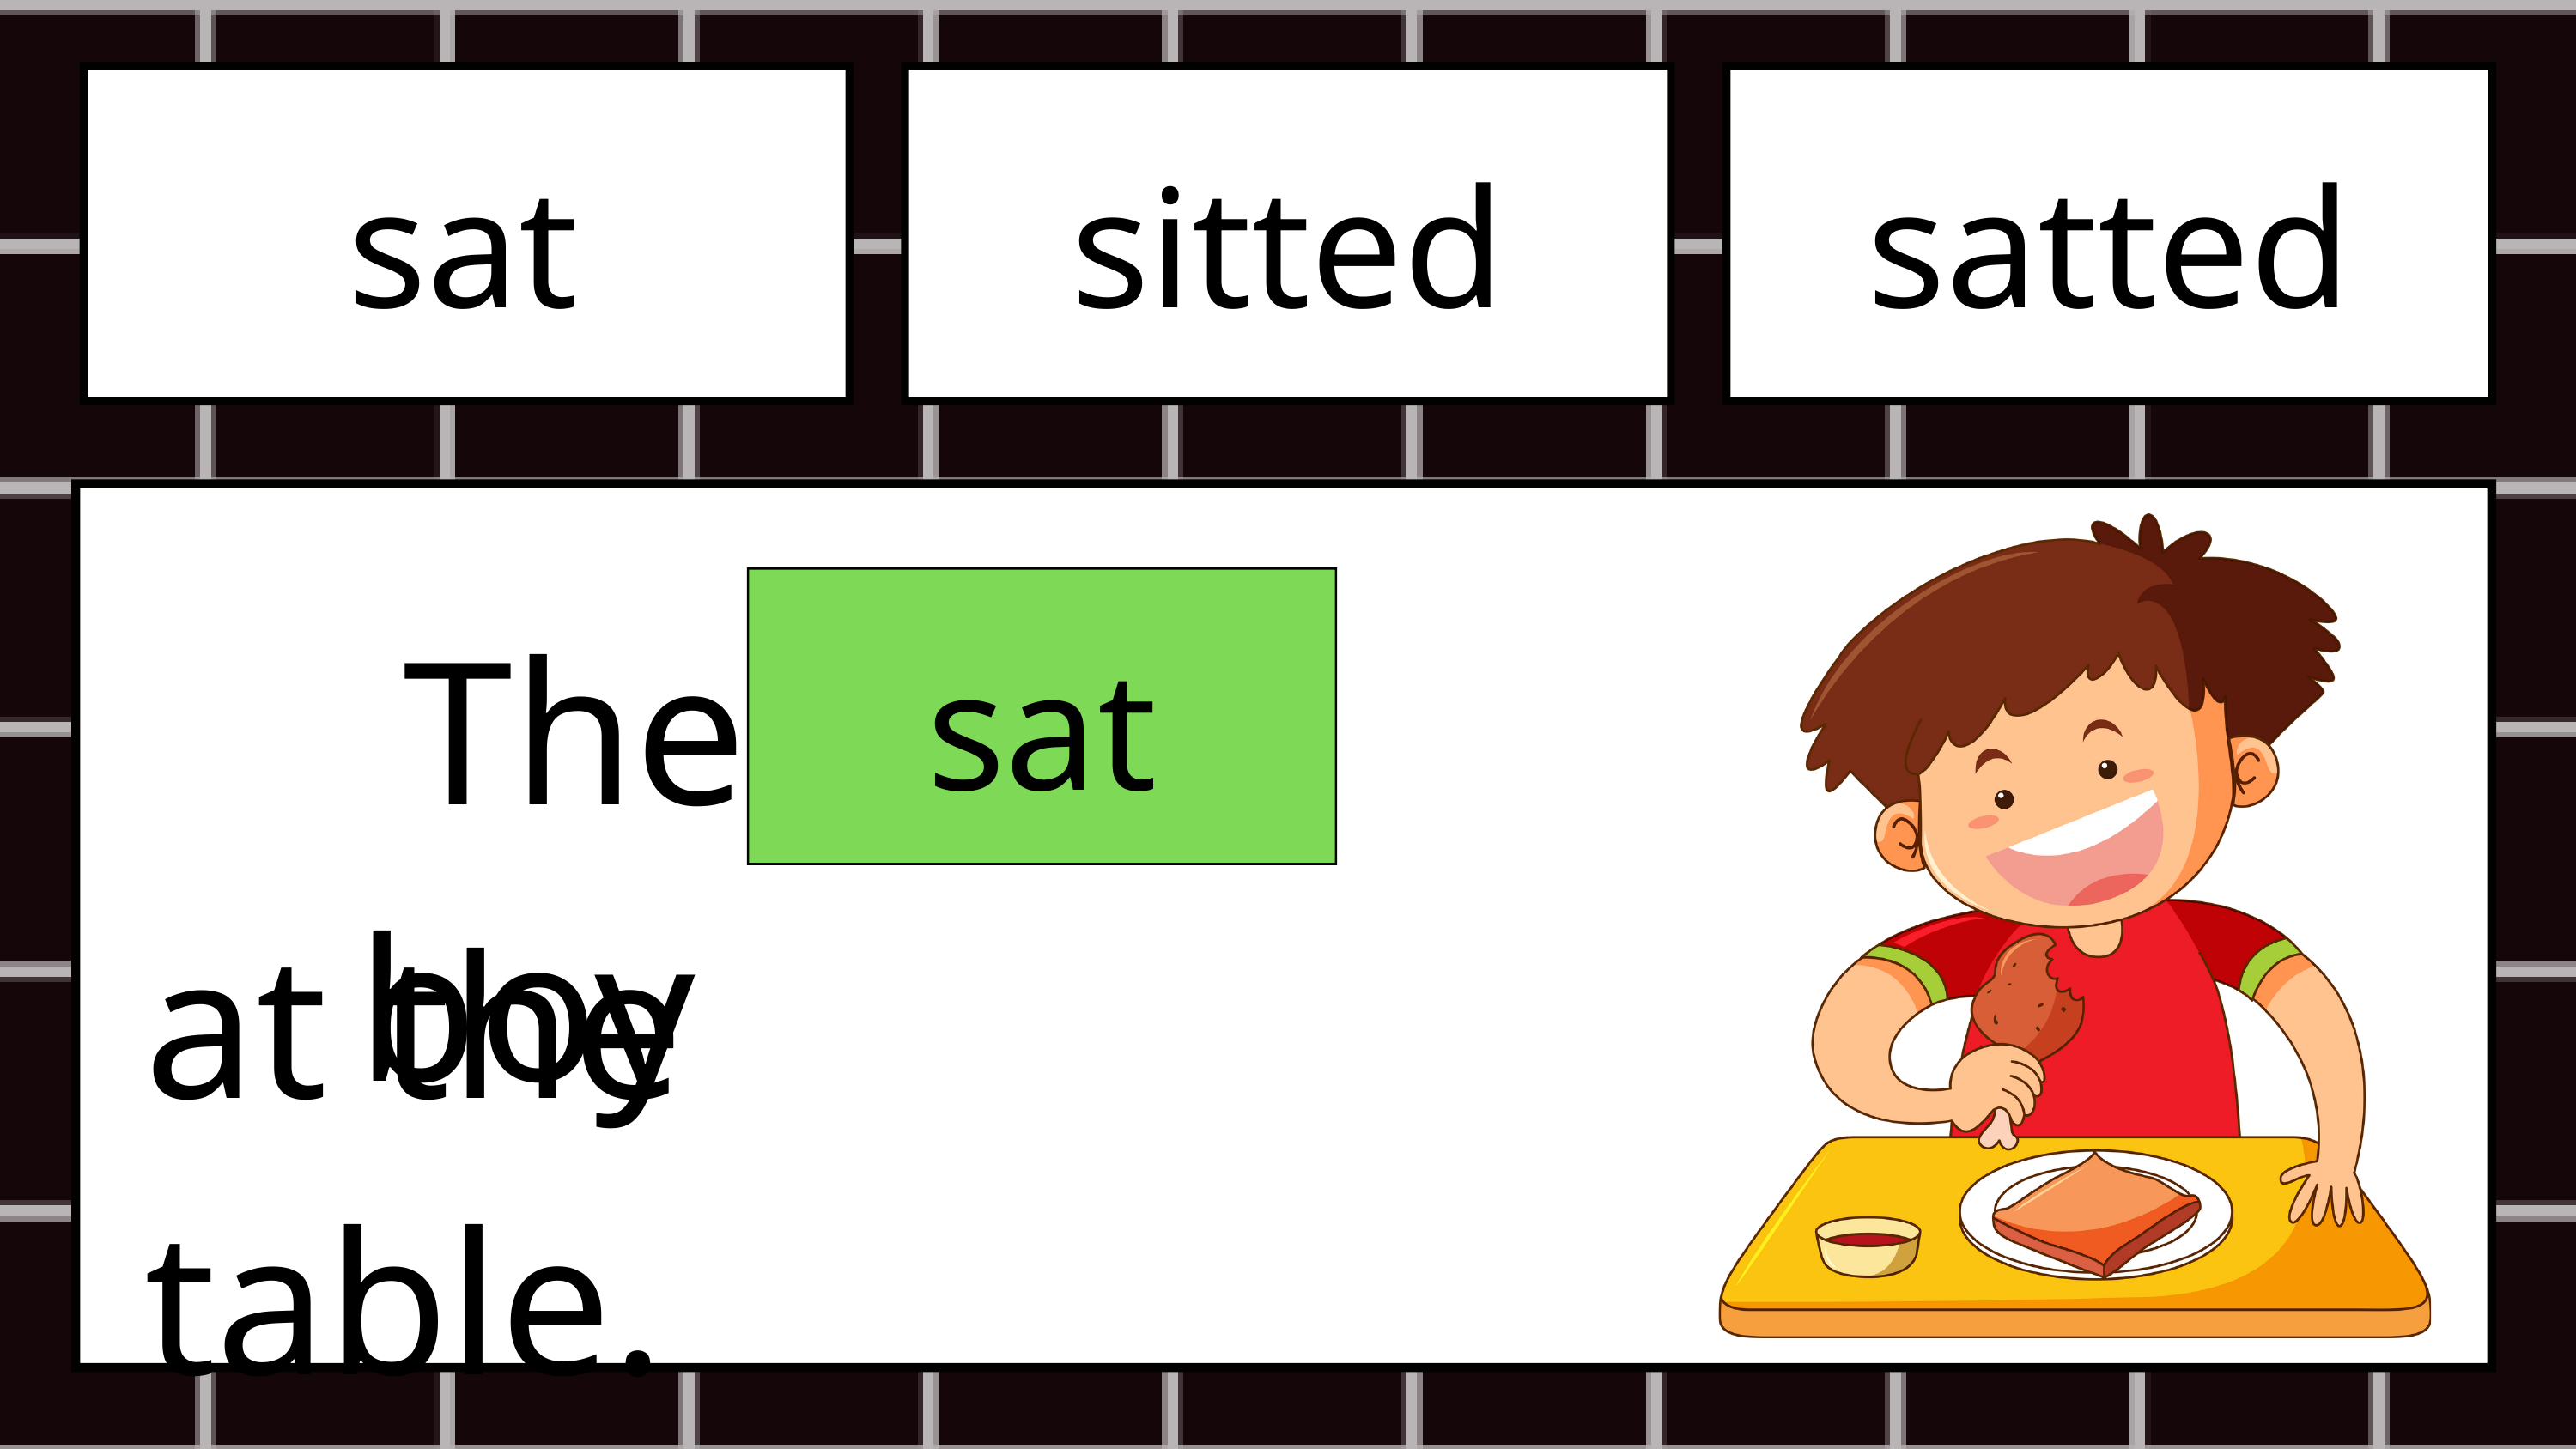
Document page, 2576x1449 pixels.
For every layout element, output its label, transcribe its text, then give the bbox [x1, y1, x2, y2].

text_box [746, 567, 1338, 865]
text_box [0, 0, 2576, 1449]
text_box at the table. [144, 1382, 1008, 1415]
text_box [1722, 61, 2497, 406]
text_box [901, 61, 1675, 406]
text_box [79, 61, 854, 406]
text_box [70, 479, 2497, 1373]
